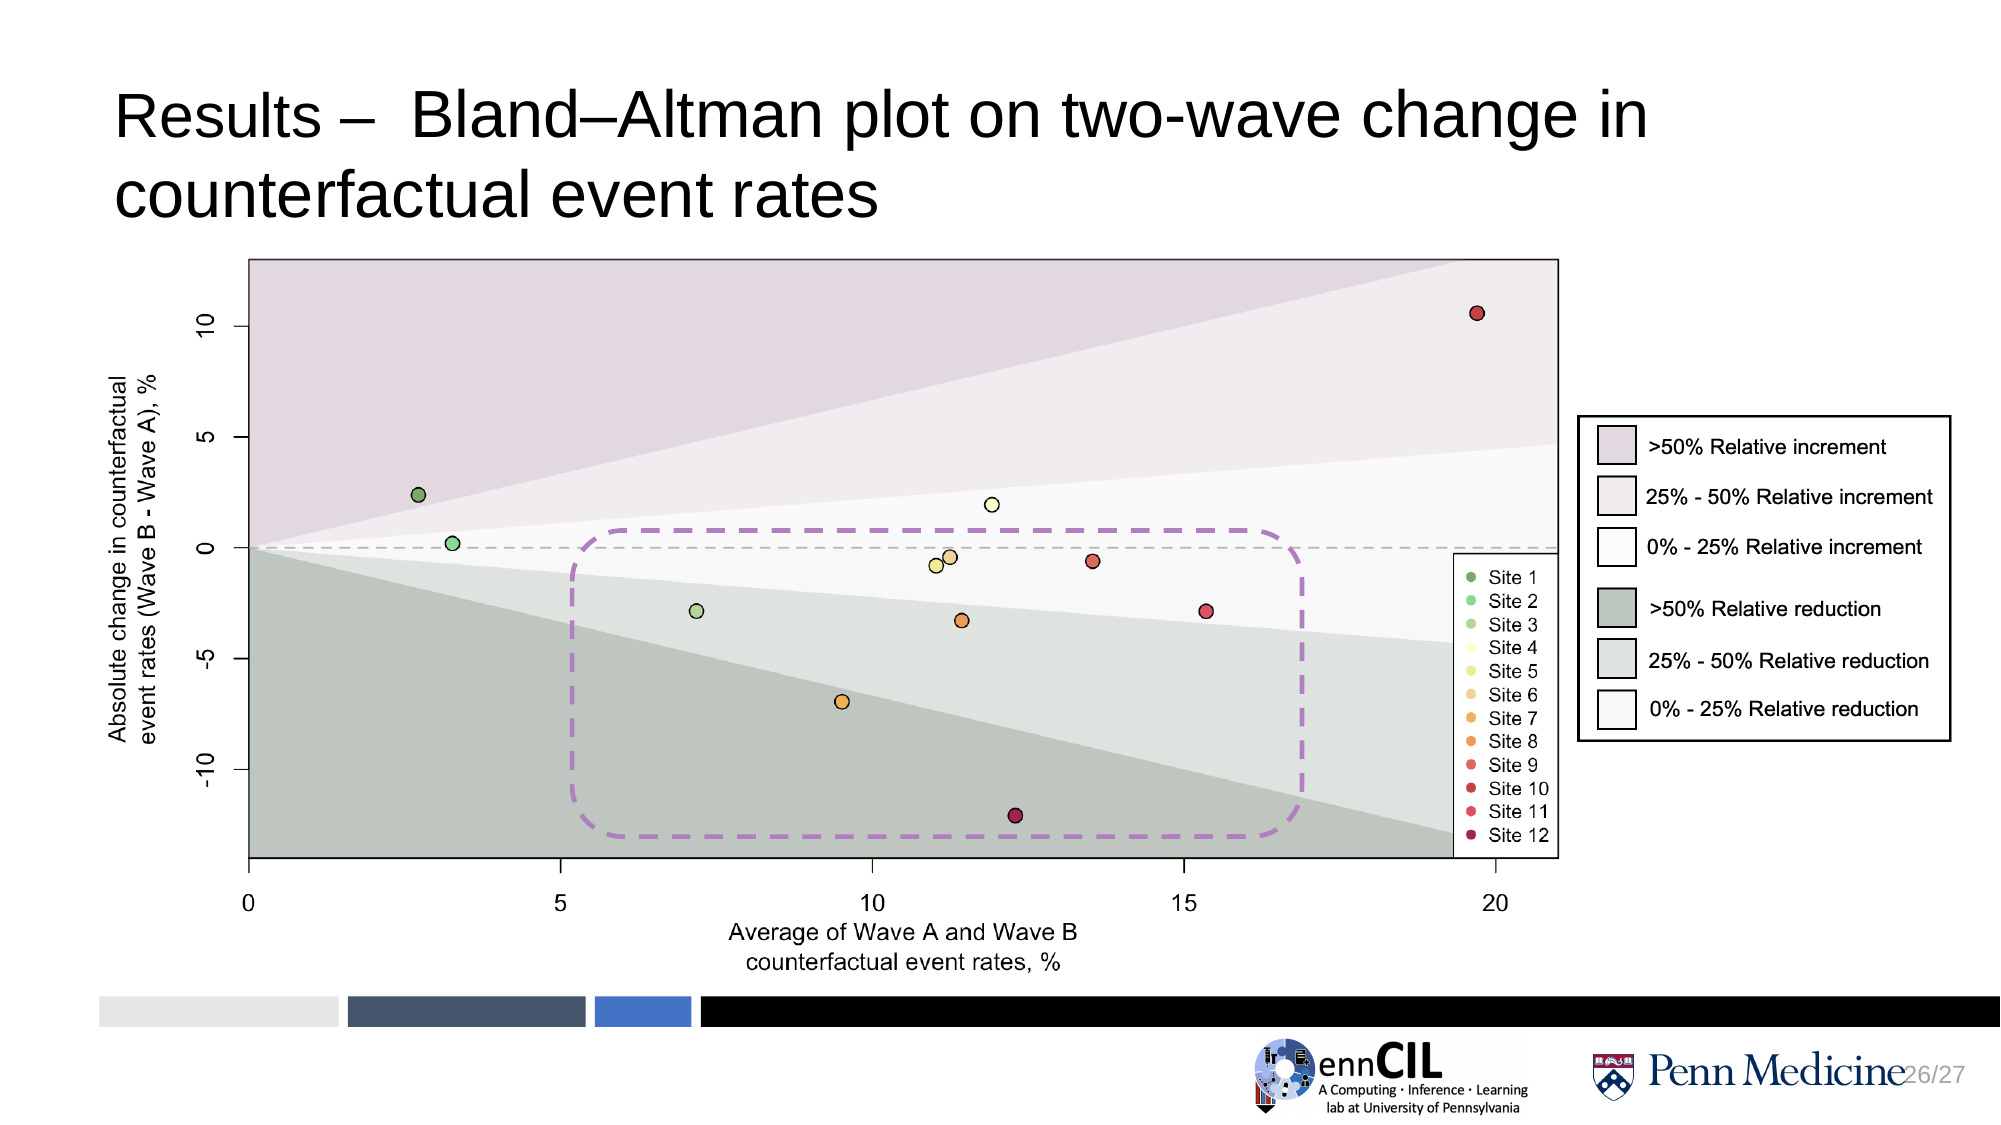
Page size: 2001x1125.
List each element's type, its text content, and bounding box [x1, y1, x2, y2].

picture [99, 246, 1954, 981]
picture [1252, 1035, 1532, 1118]
text_box Results – Bland–Altman plot on two-wave change in counterfactual event rates [99, 63, 1916, 140]
